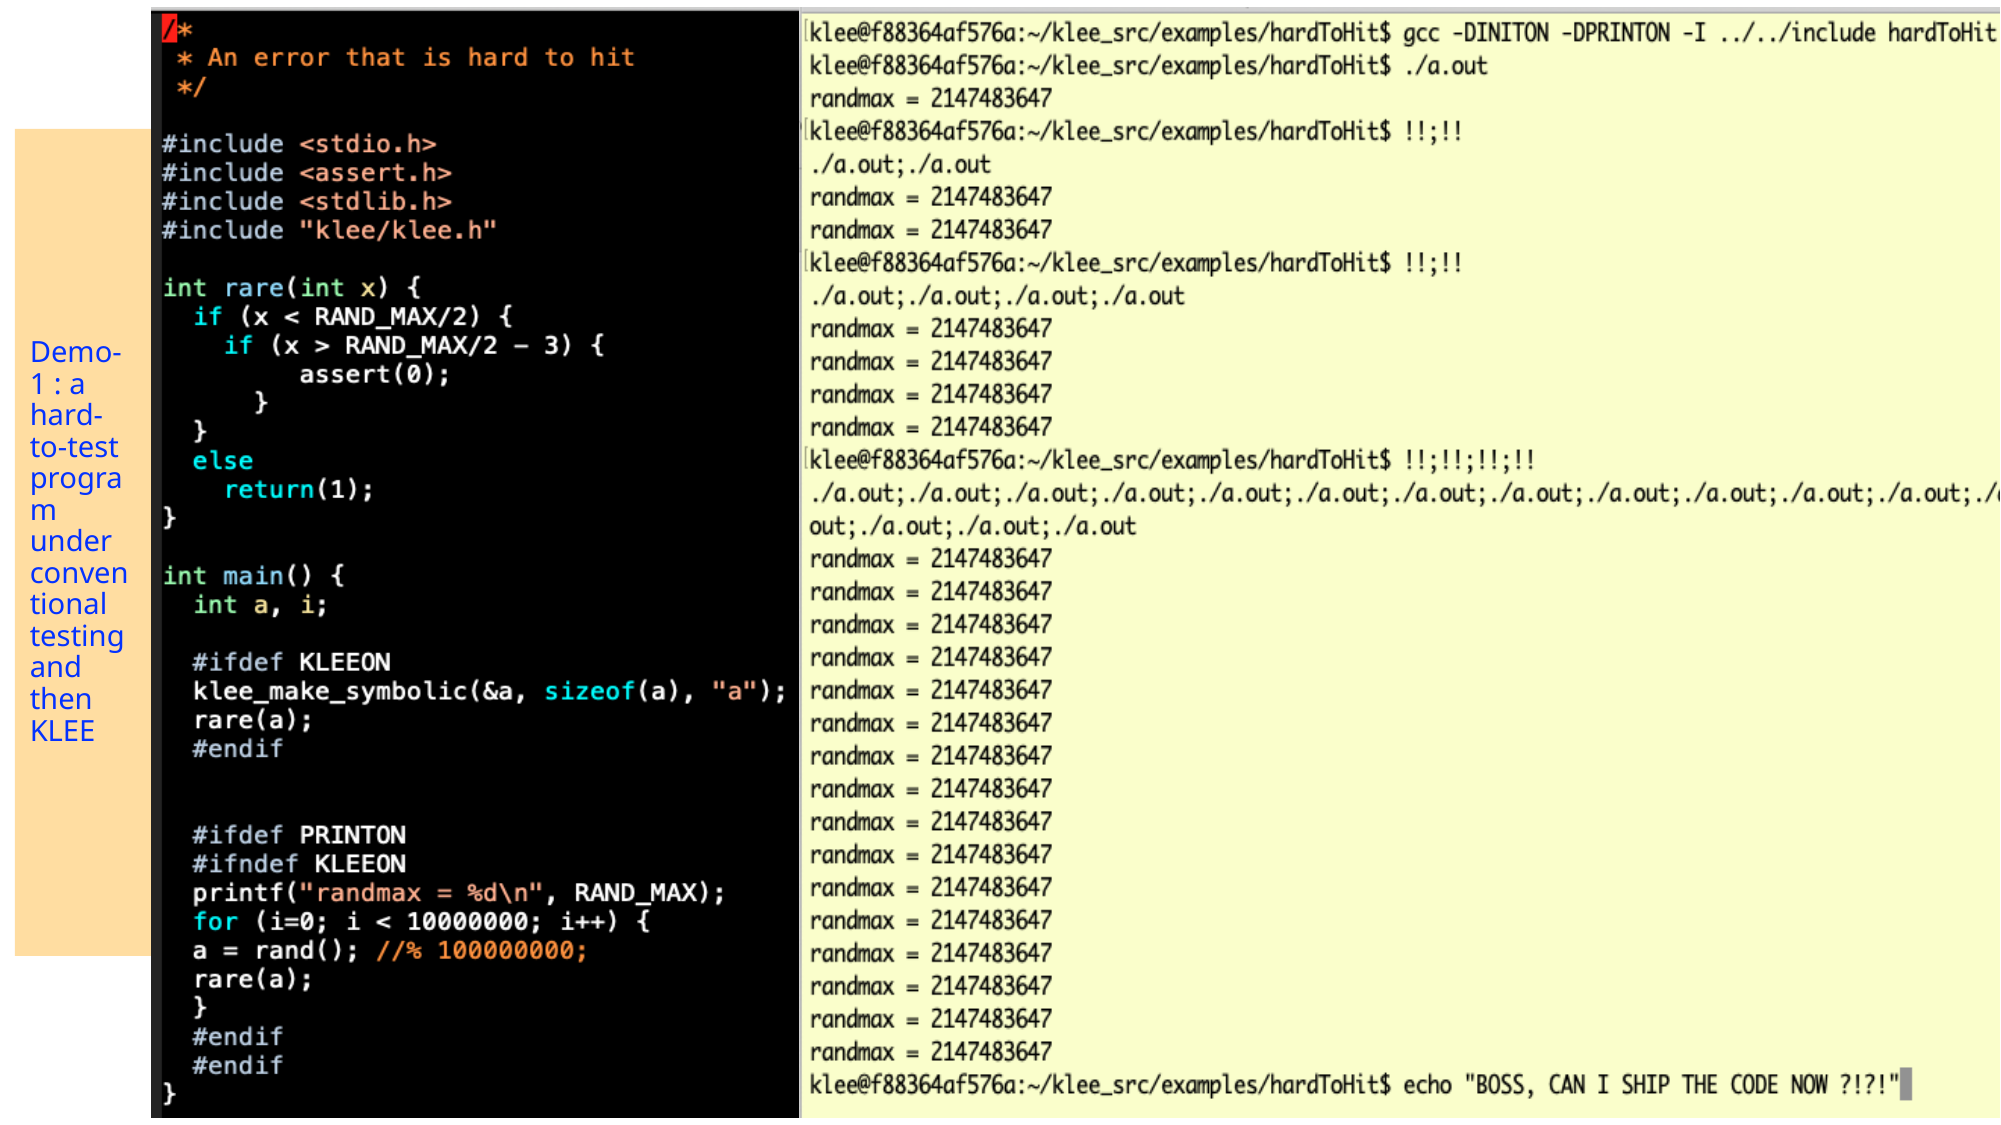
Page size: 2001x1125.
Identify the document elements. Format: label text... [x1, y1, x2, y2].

title Demo-1 : a hard-to-test program under conventional testing and then KLEE [14, 128, 151, 956]
picture [151, 7, 2000, 1118]
